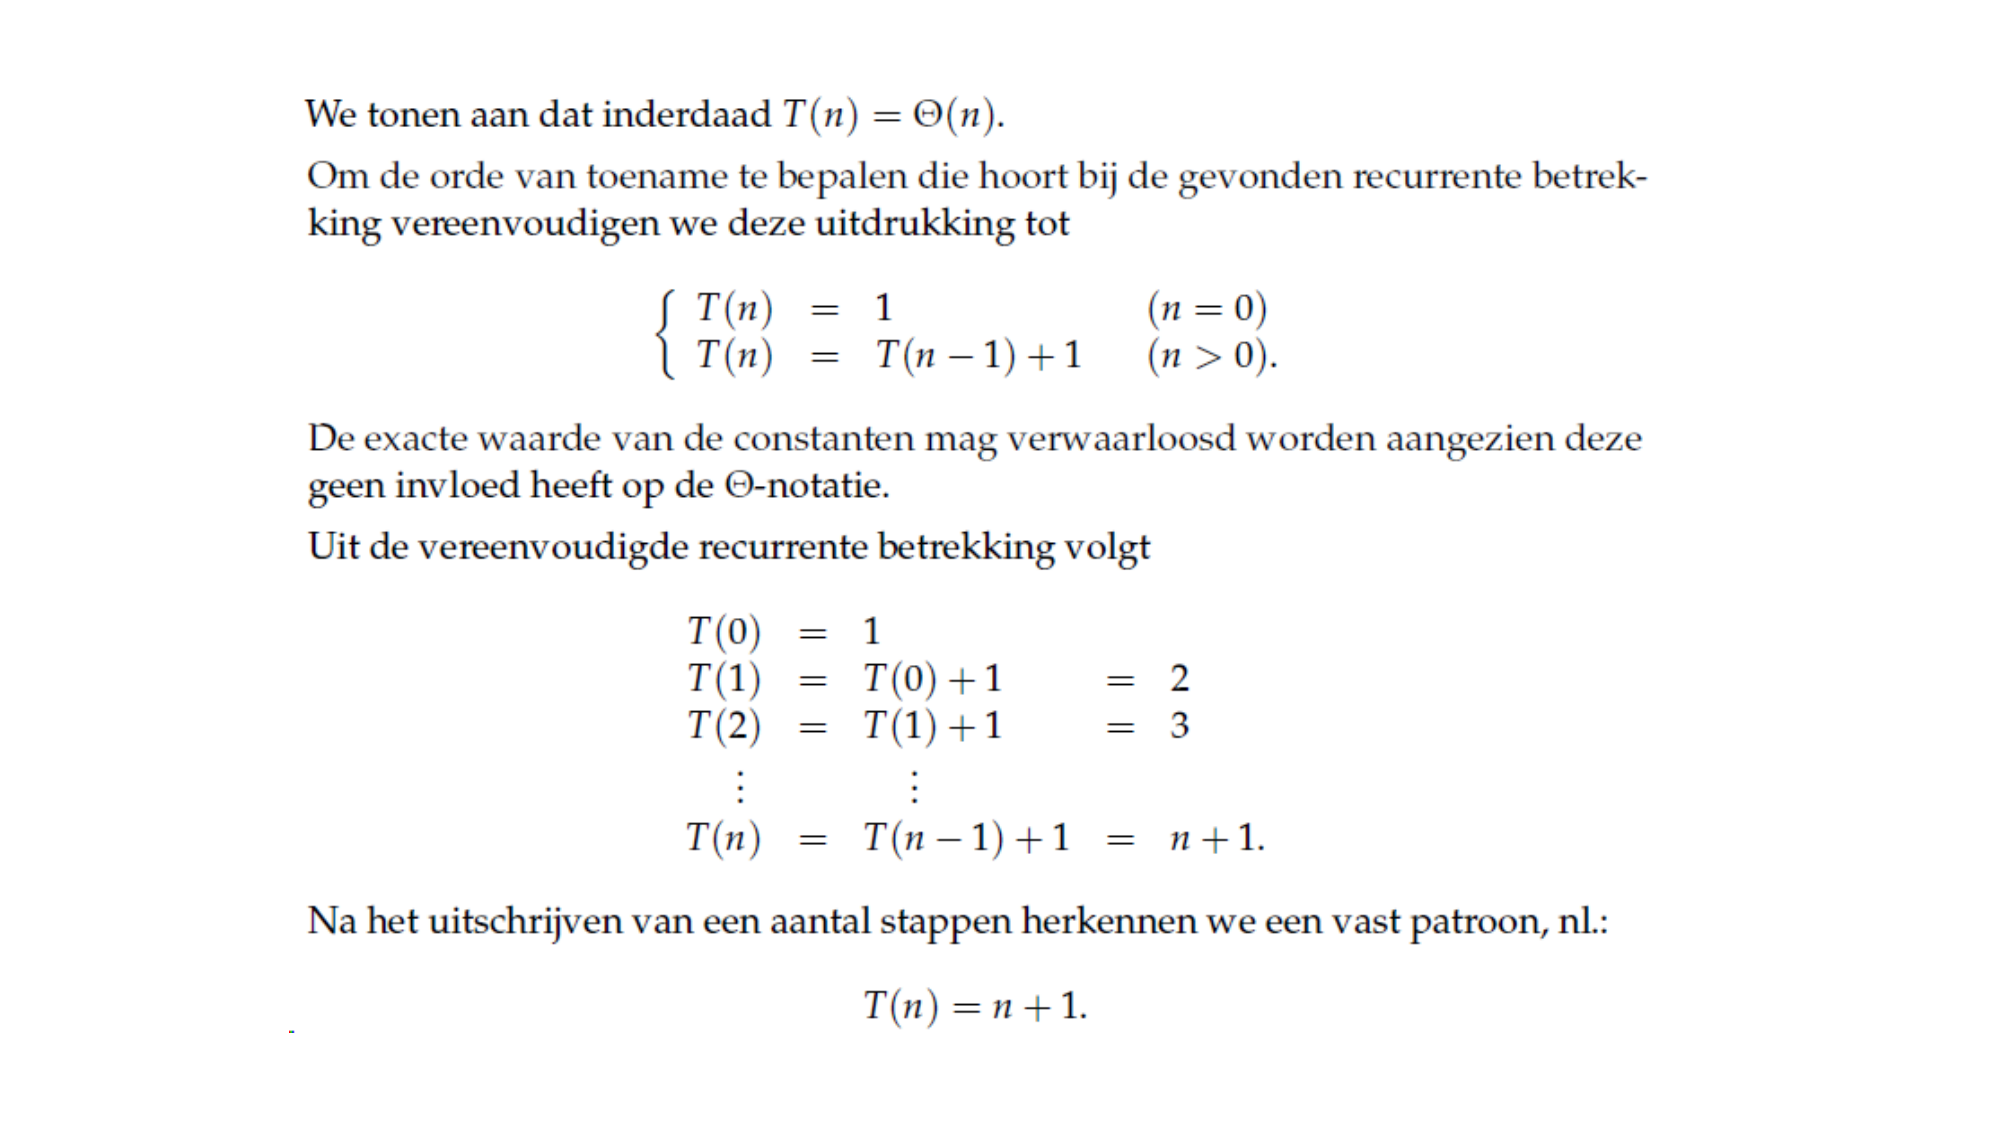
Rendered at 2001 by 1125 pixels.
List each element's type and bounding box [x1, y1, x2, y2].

picture [289, 80, 1650, 1033]
